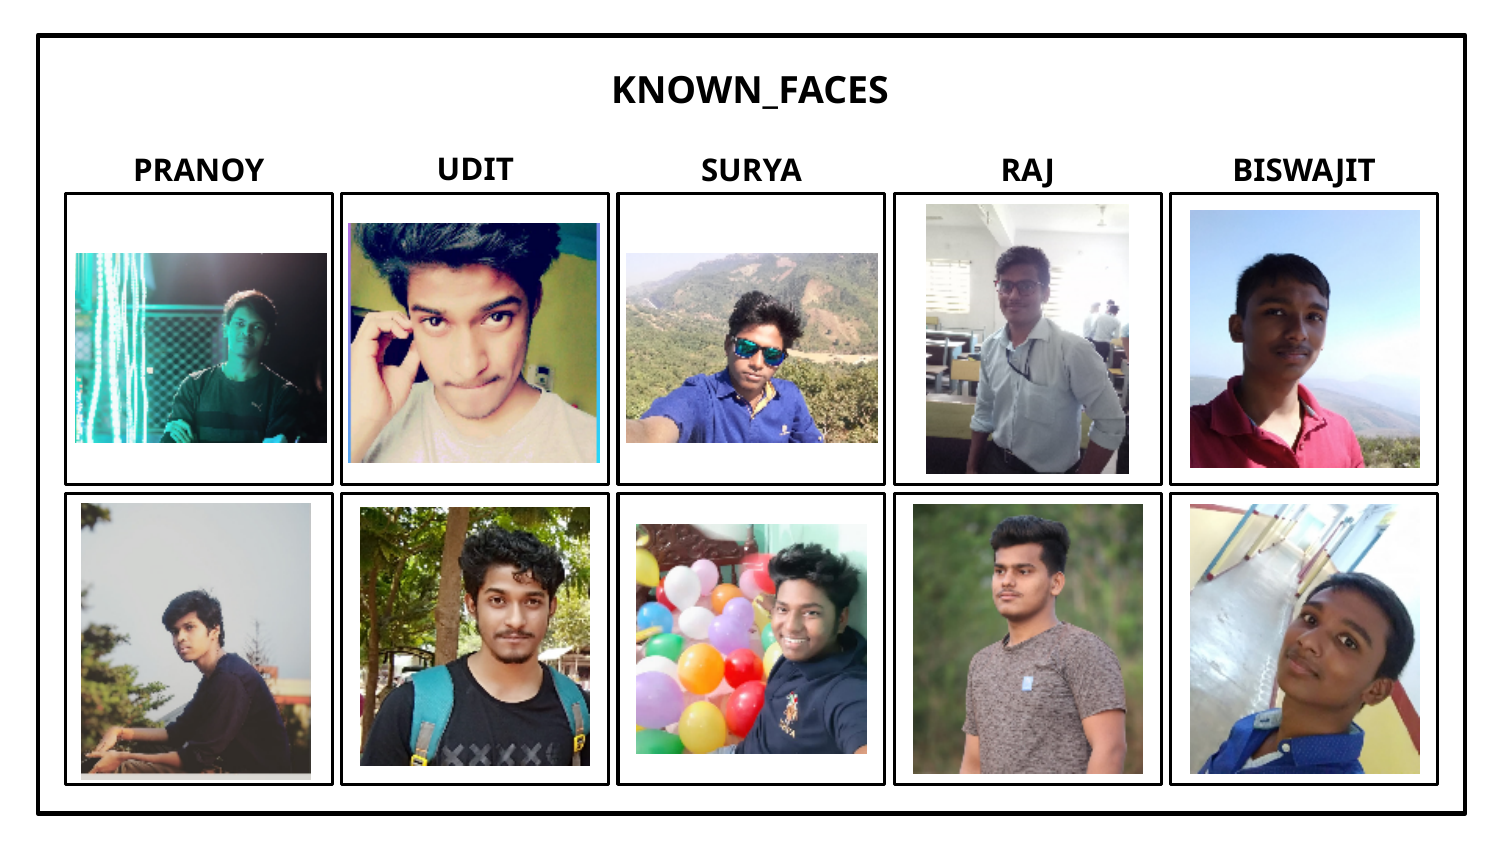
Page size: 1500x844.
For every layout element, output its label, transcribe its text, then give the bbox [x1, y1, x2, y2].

picture [81, 503, 312, 780]
picture [1189, 504, 1420, 775]
text_box [65, 193, 333, 485]
picture [74, 252, 327, 443]
picture [348, 222, 601, 463]
picture [360, 507, 591, 766]
text_box [341, 193, 609, 485]
text_box KNOWN_FACES [567, 50, 933, 117]
text_box SURYA [672, 135, 831, 202]
text_box [894, 493, 1162, 785]
picture [626, 253, 879, 443]
text_box [65, 493, 333, 785]
picture [1189, 210, 1420, 469]
text_box [894, 193, 1162, 485]
picture [926, 204, 1129, 474]
picture [636, 524, 867, 755]
text_box [1170, 493, 1438, 785]
text_box [1170, 193, 1438, 485]
picture [912, 504, 1143, 775]
text_box [618, 193, 885, 485]
text_box BISWAJIT [1209, 135, 1399, 202]
text_box PRANOY [115, 135, 283, 202]
text_box [37, 35, 1466, 814]
text_box UDIT [419, 134, 532, 200]
text_box RAJ [971, 135, 1084, 202]
text_box [618, 493, 885, 785]
text_box [341, 493, 609, 785]
